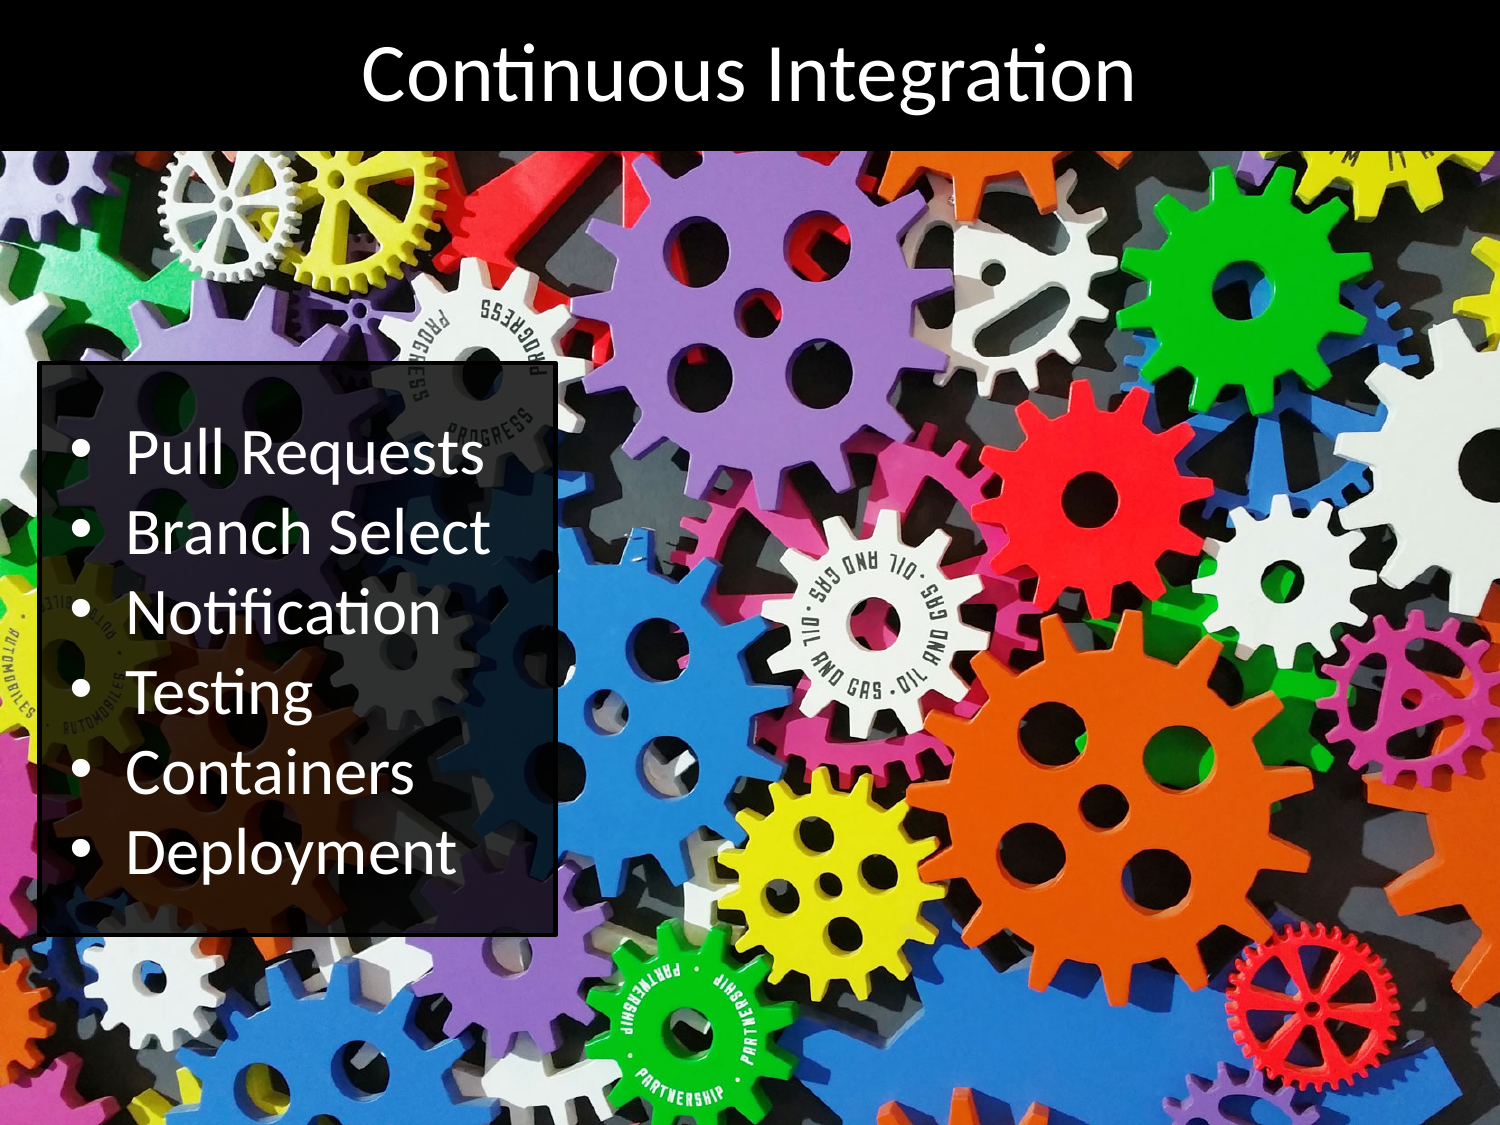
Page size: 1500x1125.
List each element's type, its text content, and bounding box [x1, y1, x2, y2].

picture [0, 148, 1500, 1125]
text_box Continuous Integration [0, 0, 1500, 148]
